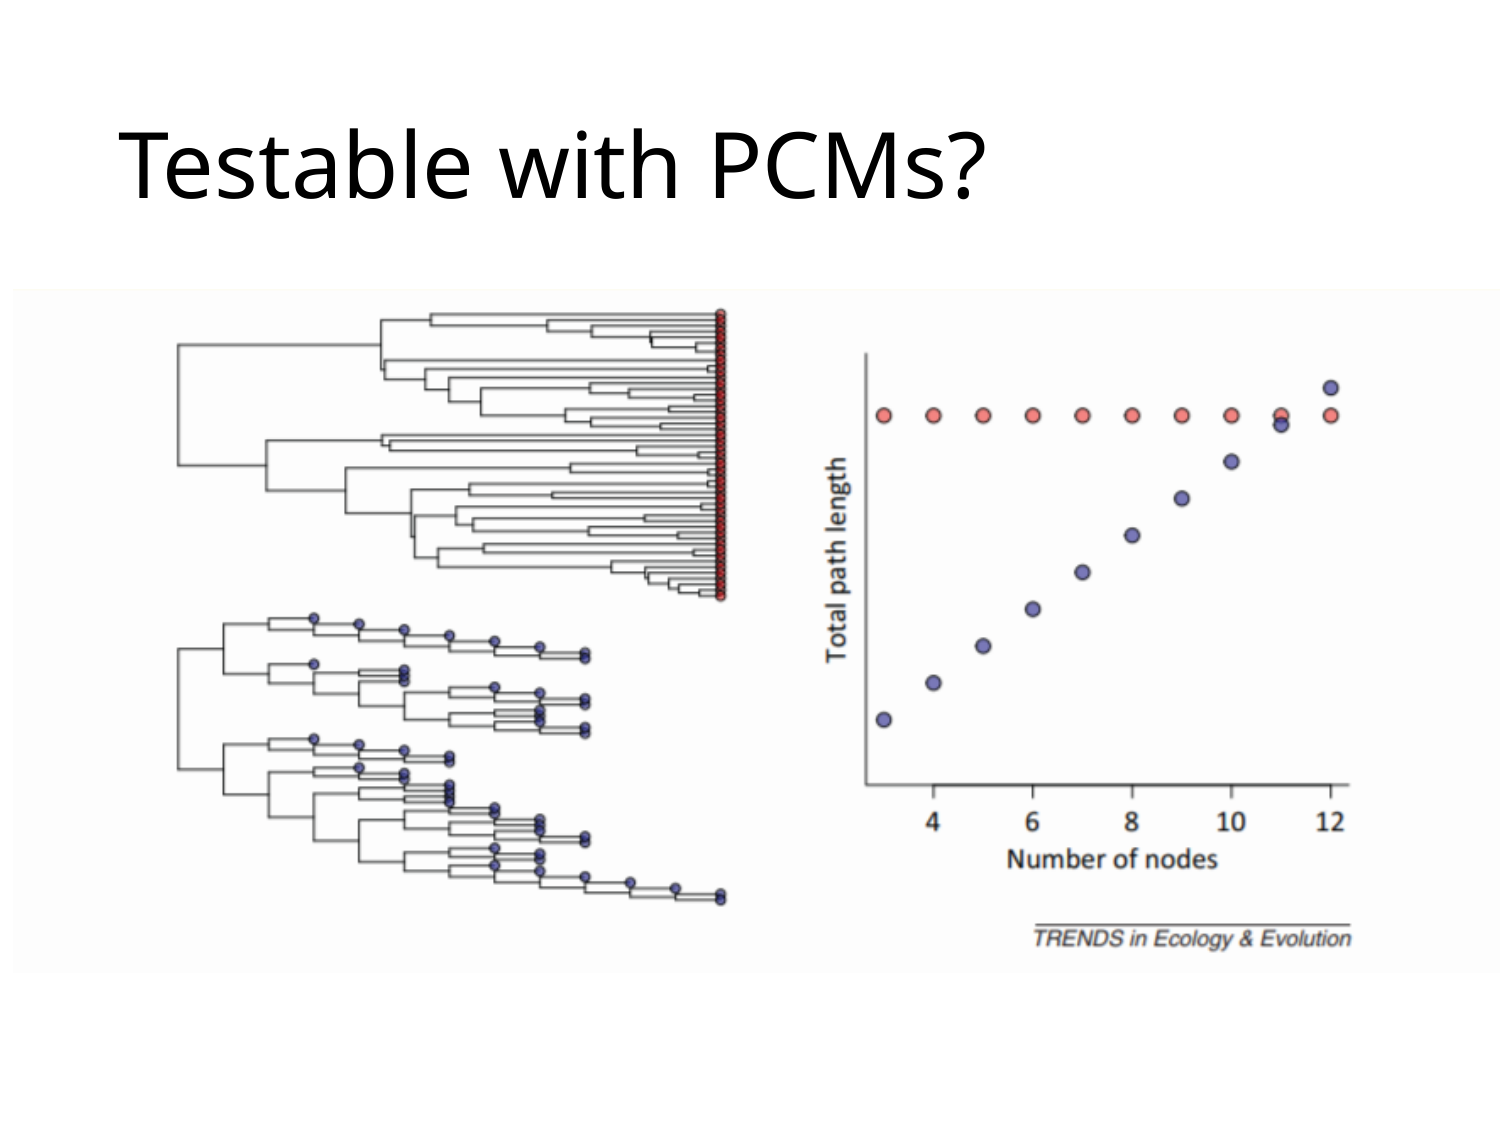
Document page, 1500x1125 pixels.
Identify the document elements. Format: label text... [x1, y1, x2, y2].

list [13, 289, 1500, 974]
title Testable with PCMs? [103, 59, 1397, 278]
